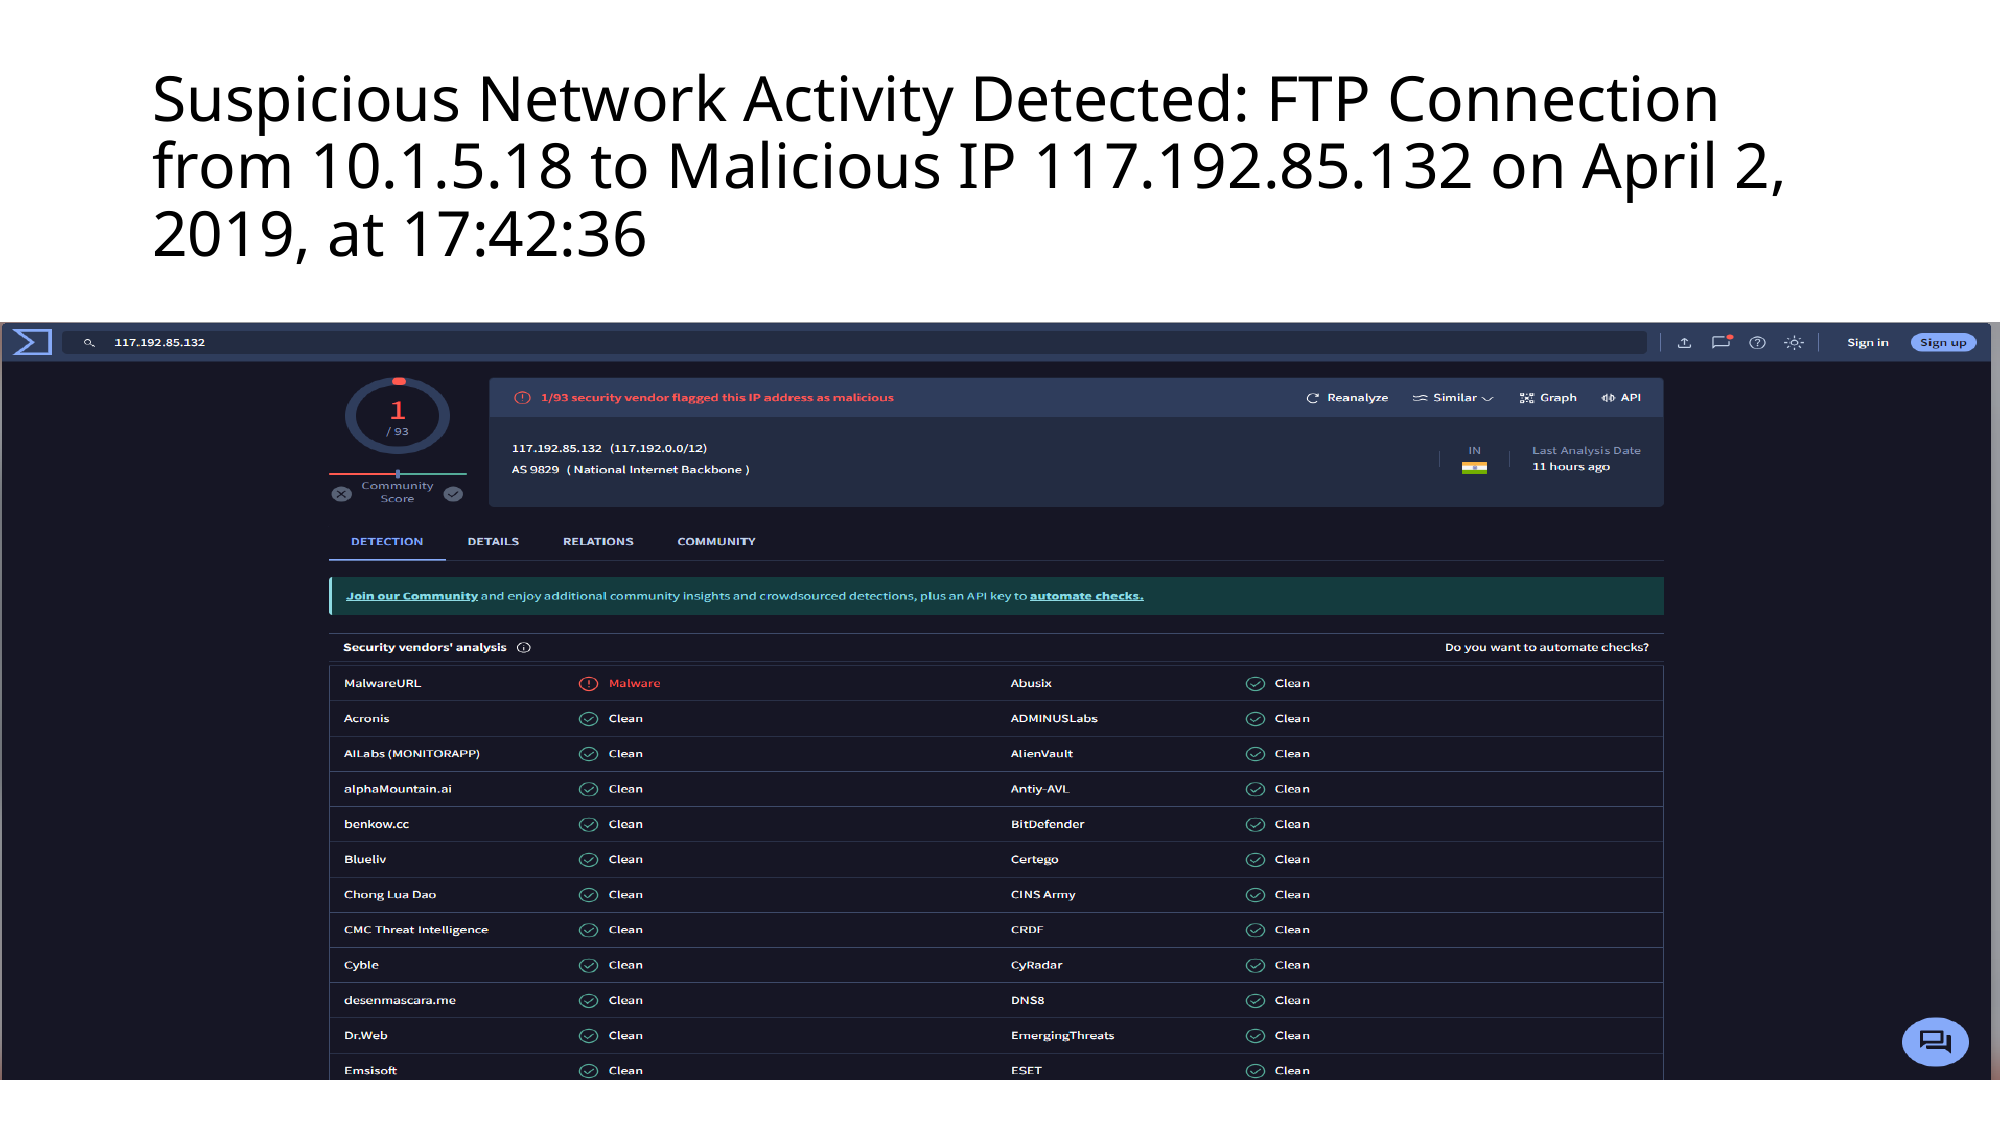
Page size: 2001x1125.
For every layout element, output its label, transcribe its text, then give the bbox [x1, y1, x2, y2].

picture [0, 321, 2000, 1080]
title Suspicious Network Activity Detected: FTP Connection from 10.1.5.18 to Malicious IP 117.192.85.132 on April 2, 2019, at 17:42:36 [137, 59, 1863, 278]
